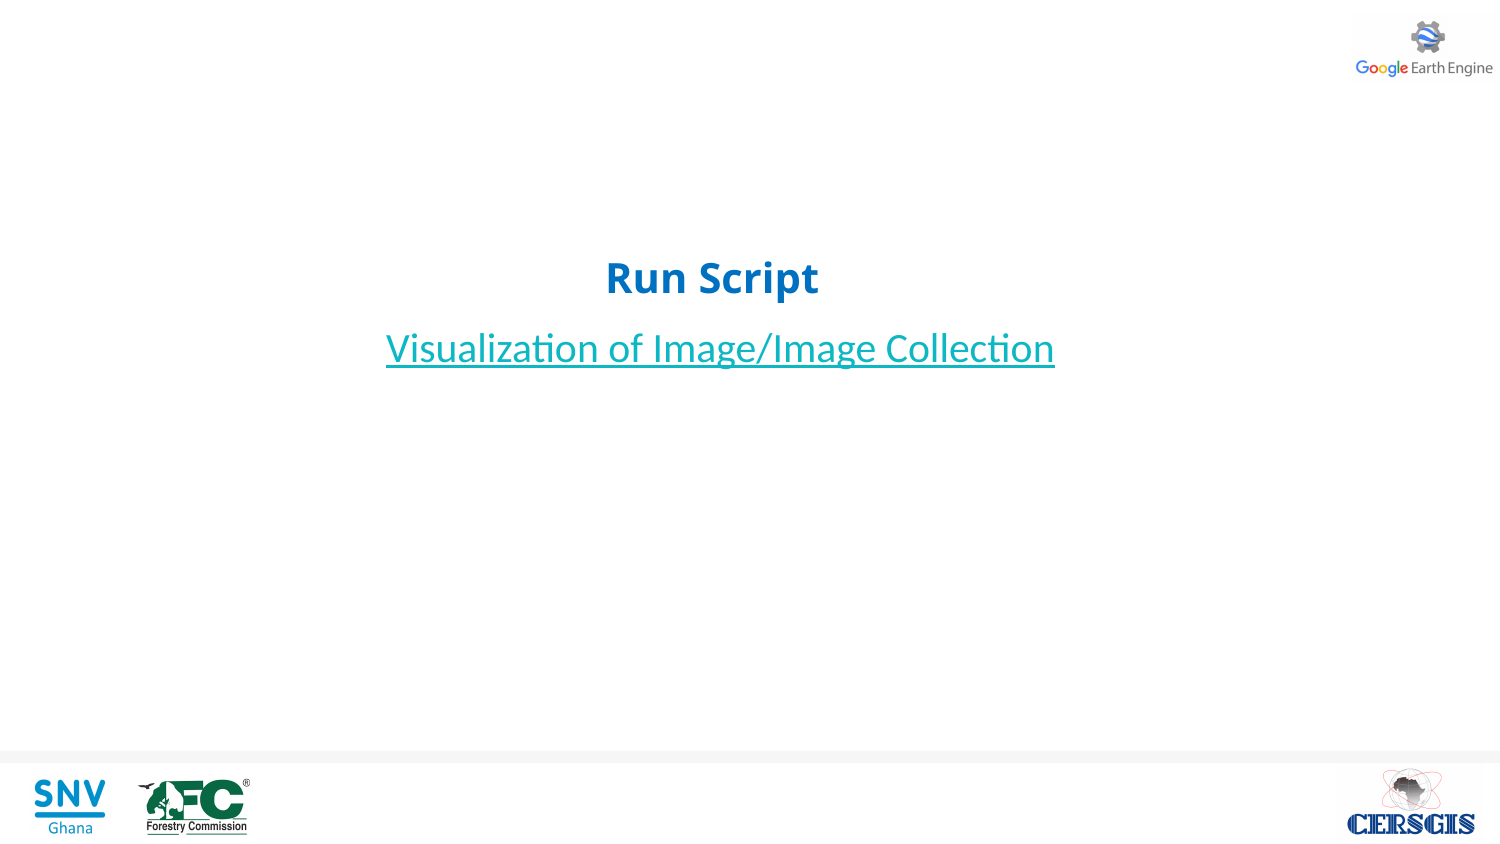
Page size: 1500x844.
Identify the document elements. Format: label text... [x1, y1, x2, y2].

list Visualization of Image/Image Collection [106, 305, 1319, 479]
picture [1351, 11, 1498, 83]
picture [29, 775, 111, 839]
picture [1337, 763, 1484, 844]
title Run Script [312, 215, 1113, 305]
picture [138, 772, 250, 842]
